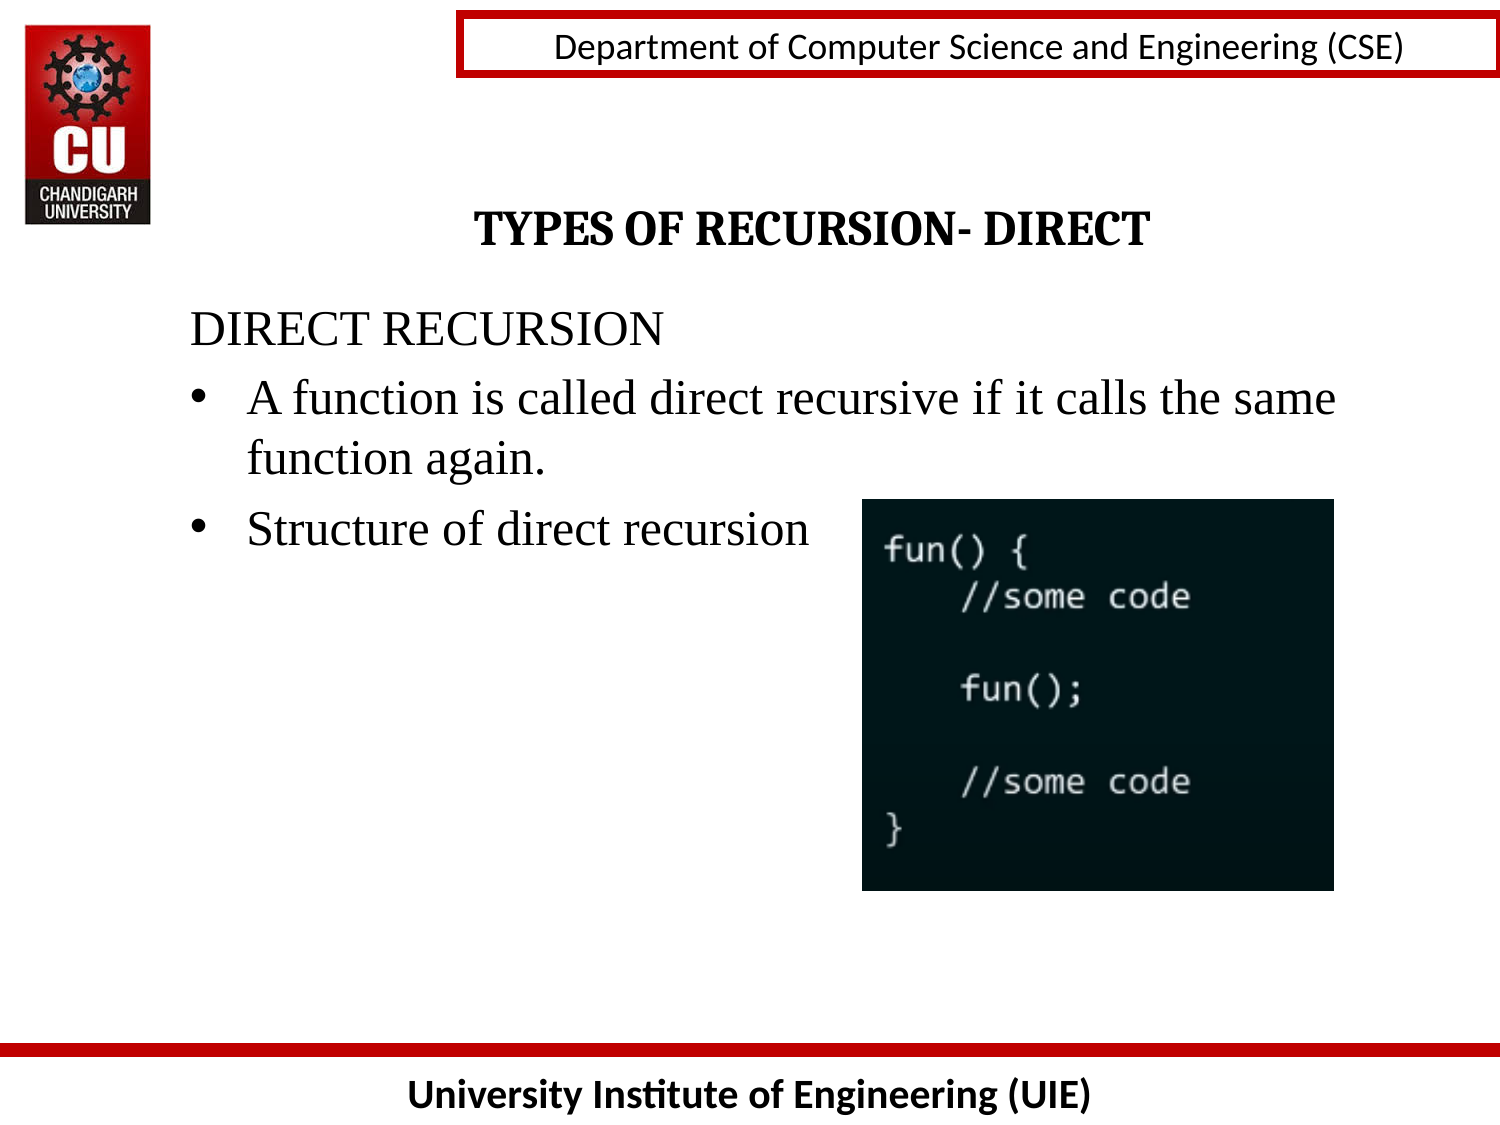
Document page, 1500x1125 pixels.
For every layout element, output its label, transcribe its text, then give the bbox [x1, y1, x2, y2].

text_box TYPES OF RECURSION- DIRECT [162, 174, 1463, 275]
picture [862, 499, 1334, 892]
text_box [466, 1057, 1081, 1118]
text_box DIRECT RECURSION A function is called direct recursive if it calls the same function again. Structure of direct recursion [174, 287, 1413, 955]
picture [24, 24, 151, 225]
